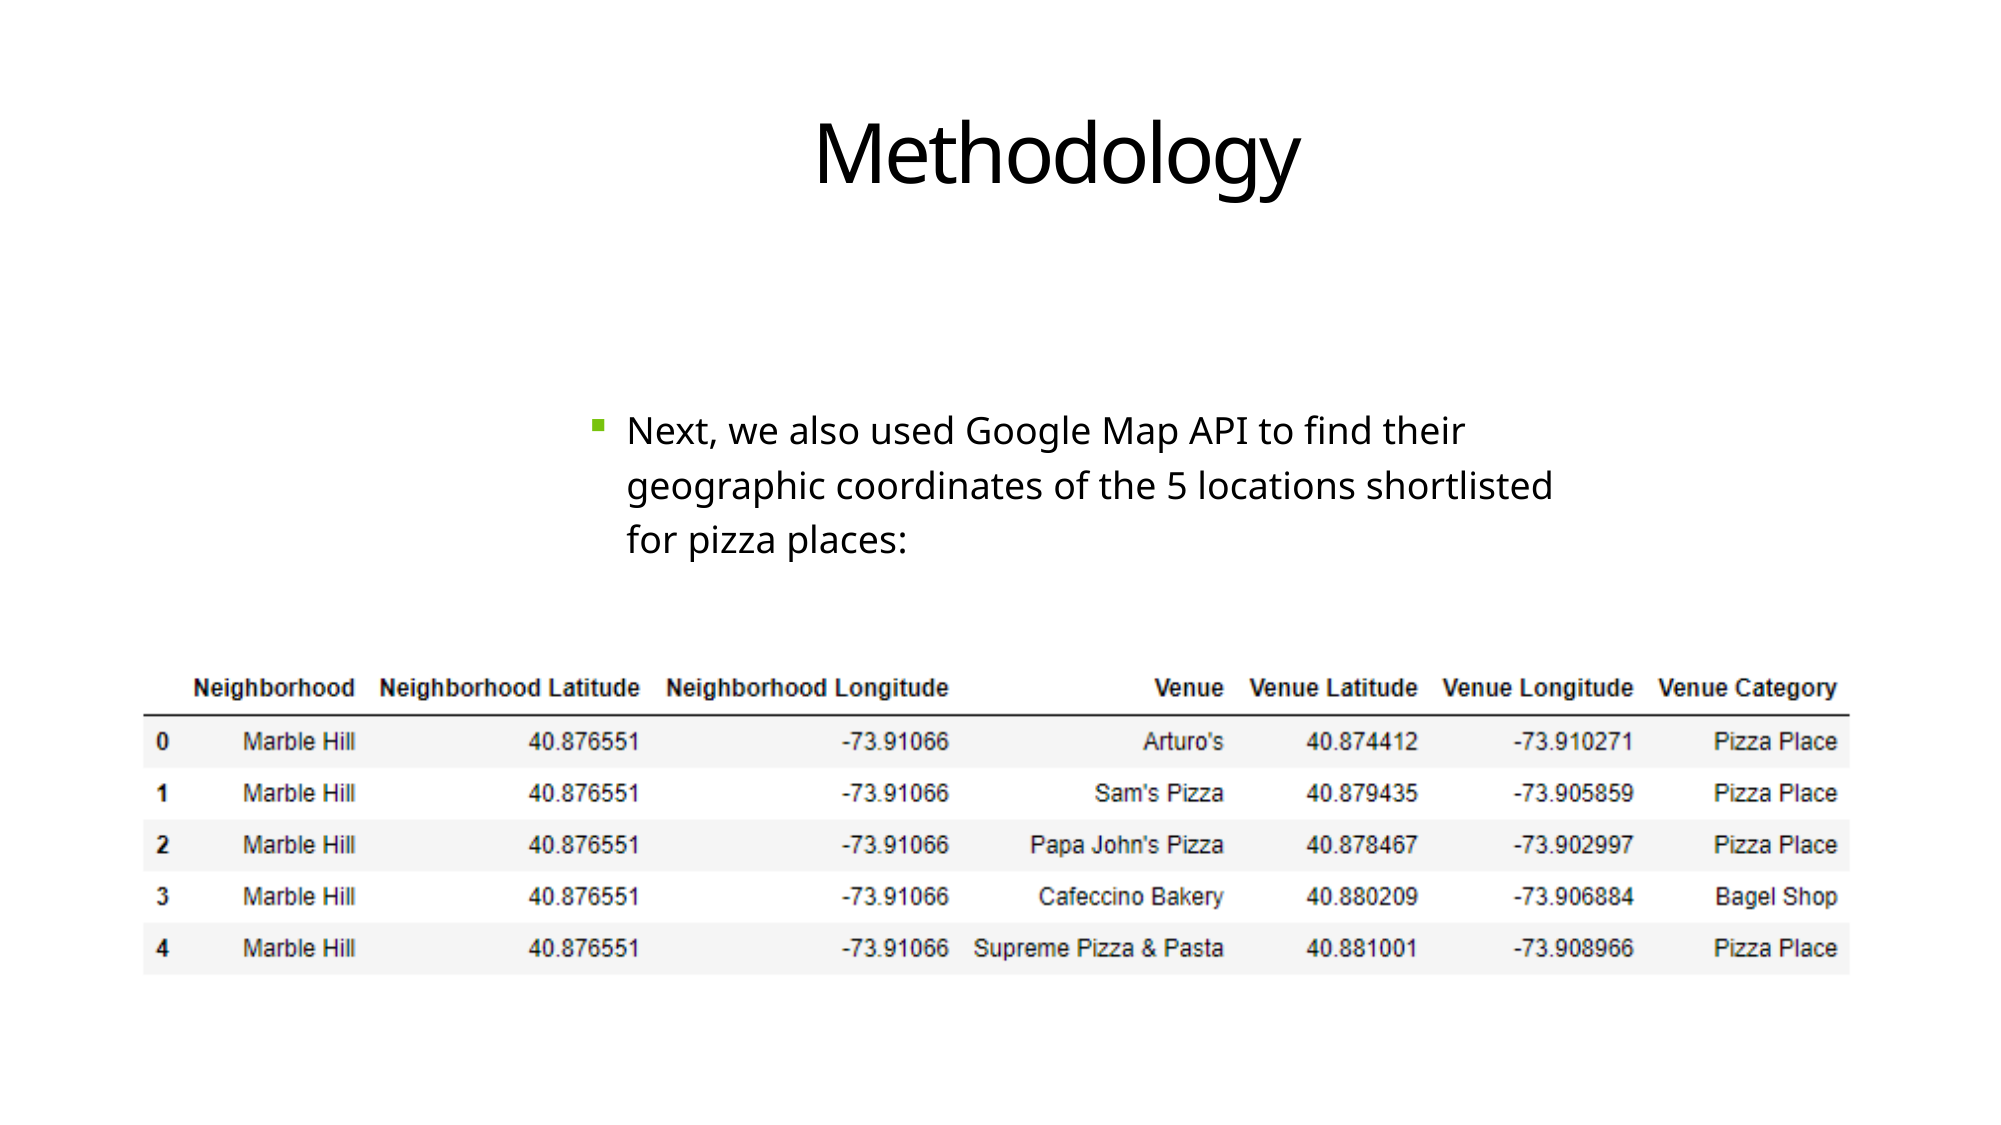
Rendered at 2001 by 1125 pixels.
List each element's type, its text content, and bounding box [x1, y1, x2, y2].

title Methodology [770, 0, 1345, 360]
list Next, we also used Google Map API to find their geographic coordinates of the 5 locations shortlisted for pizza places: [573, 391, 1605, 599]
picture [138, 661, 1862, 985]
